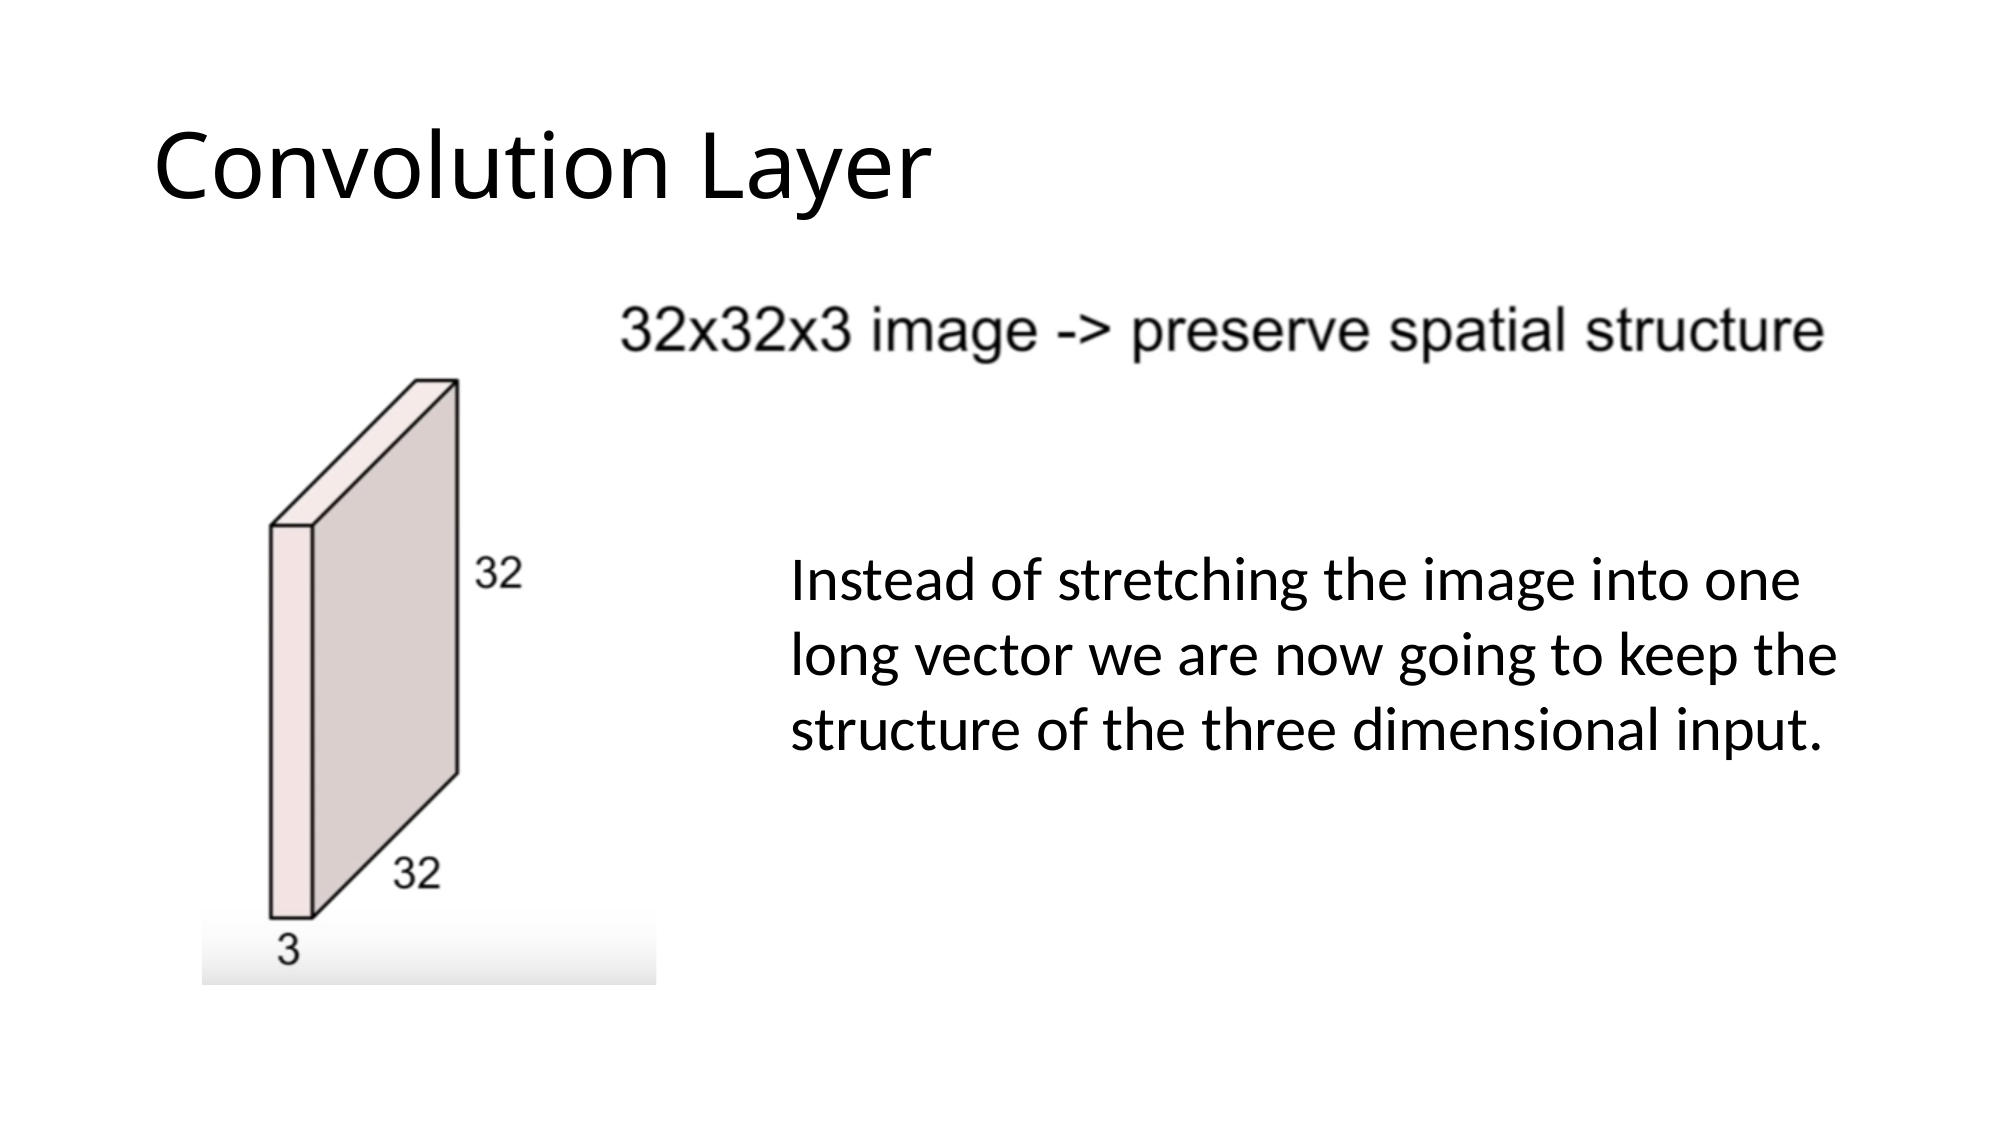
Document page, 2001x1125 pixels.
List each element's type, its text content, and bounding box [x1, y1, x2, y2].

text_box Instead of stretching the image into one long vector we are now going to keep the structure of the three dimensional input. [776, 530, 1859, 816]
picture [597, 270, 1863, 373]
title Convolution Layer [137, 59, 1863, 278]
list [201, 365, 657, 985]
